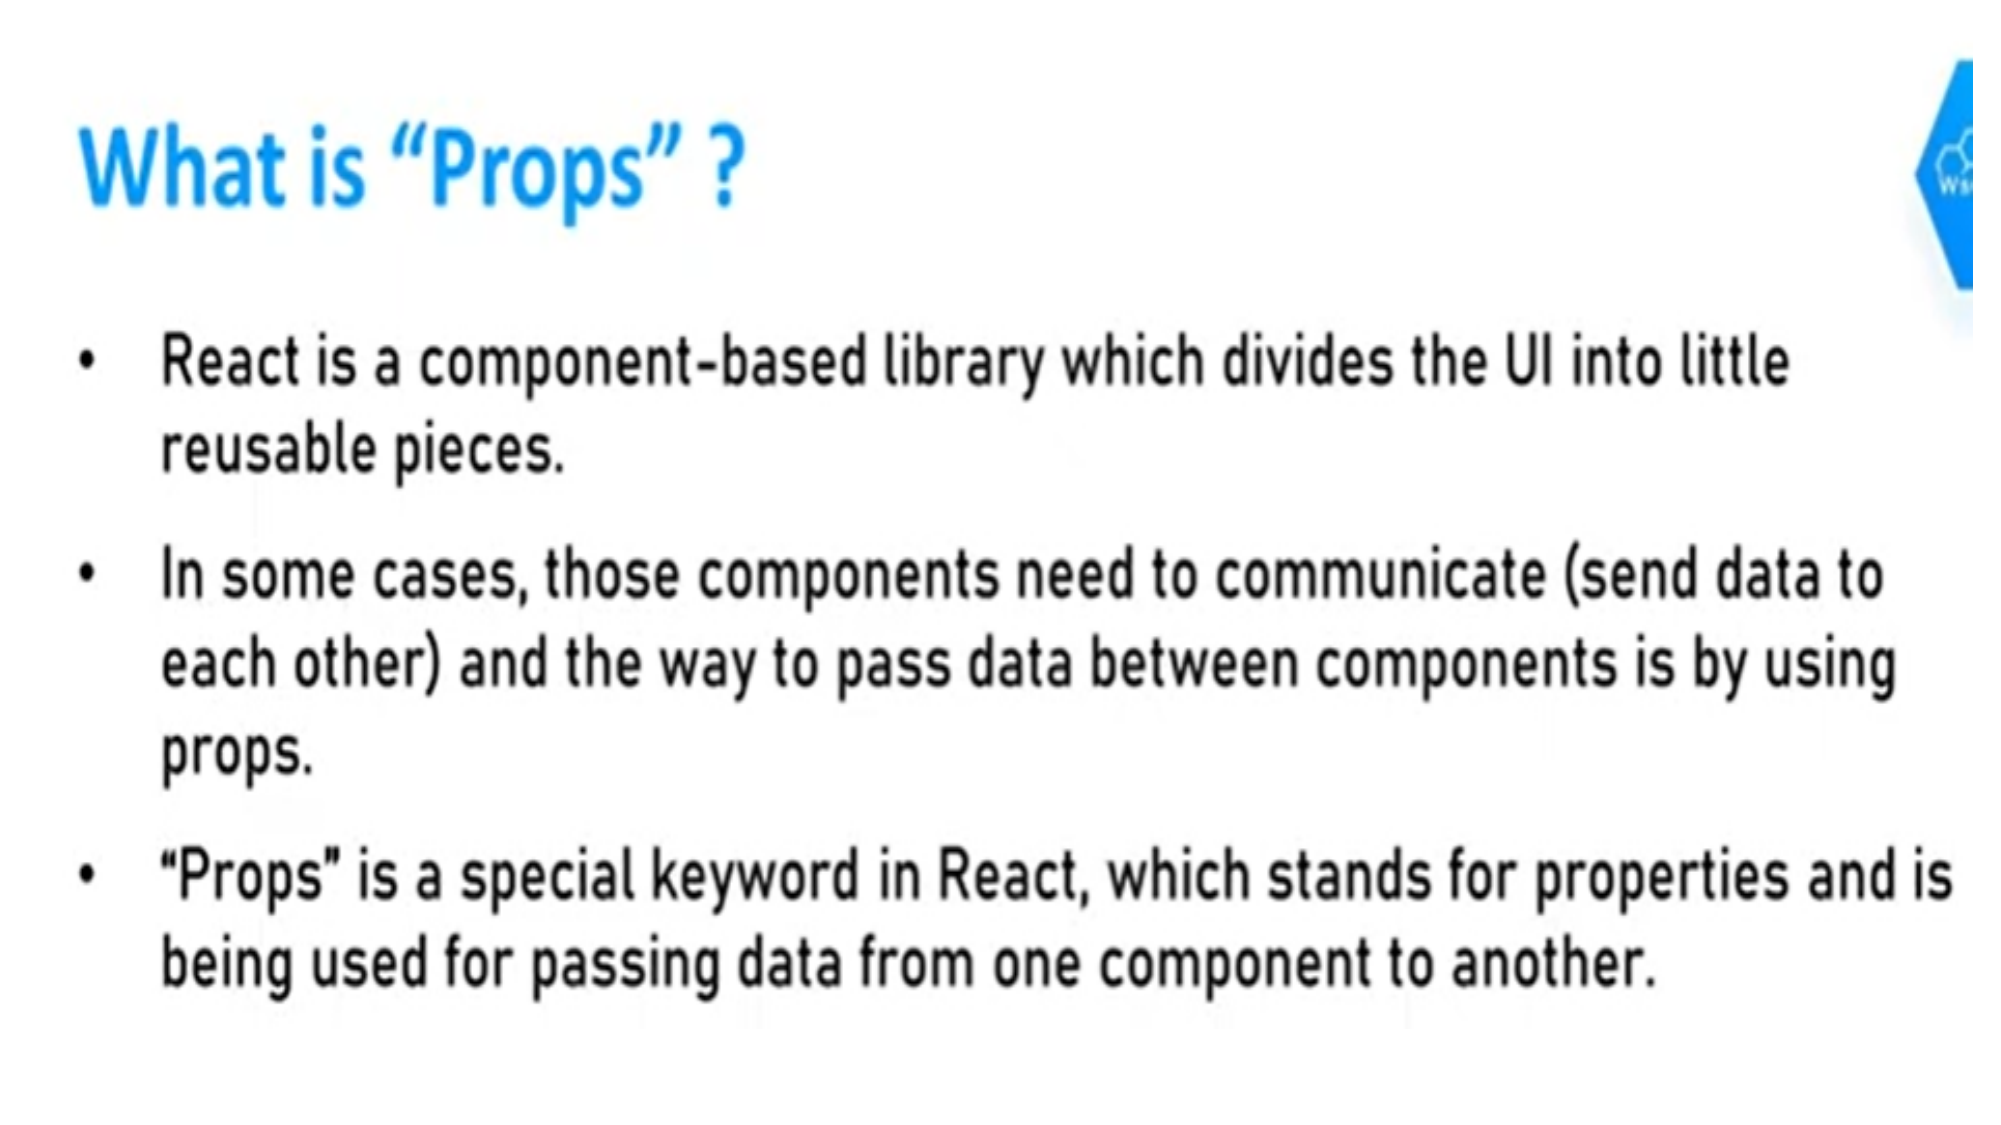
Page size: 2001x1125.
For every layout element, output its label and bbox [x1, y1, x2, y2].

picture [26, 40, 1973, 1030]
